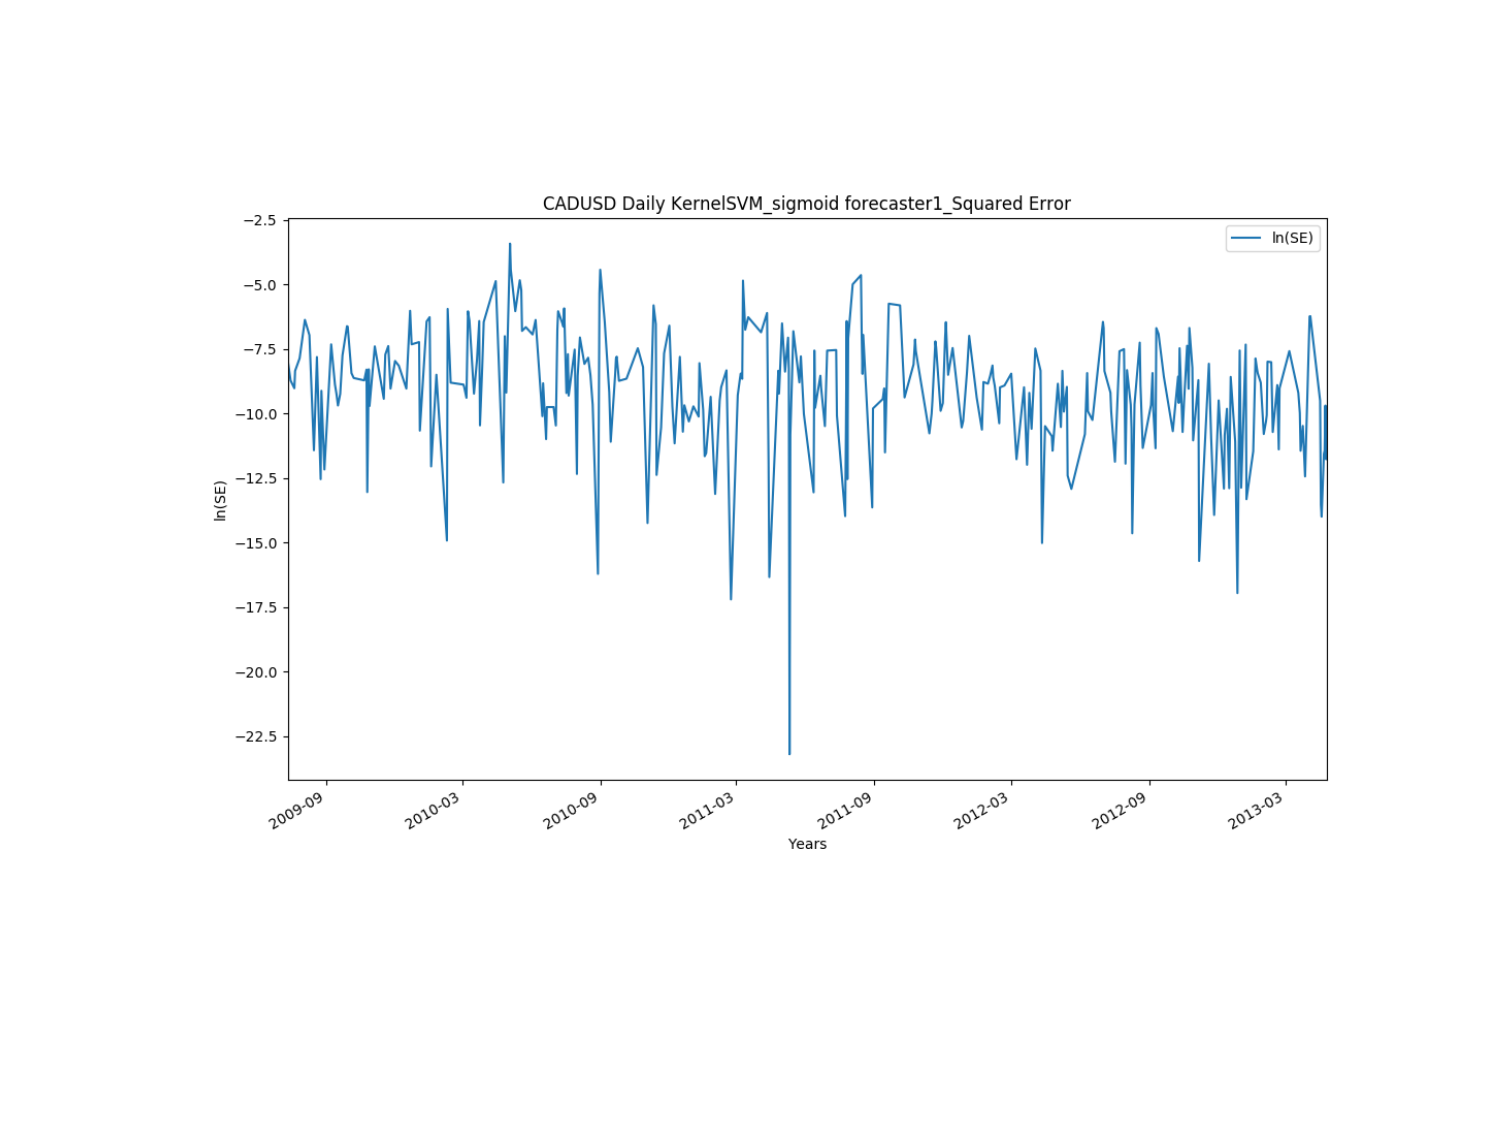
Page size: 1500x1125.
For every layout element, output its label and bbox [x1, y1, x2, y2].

picture [119, 119, 1461, 946]
